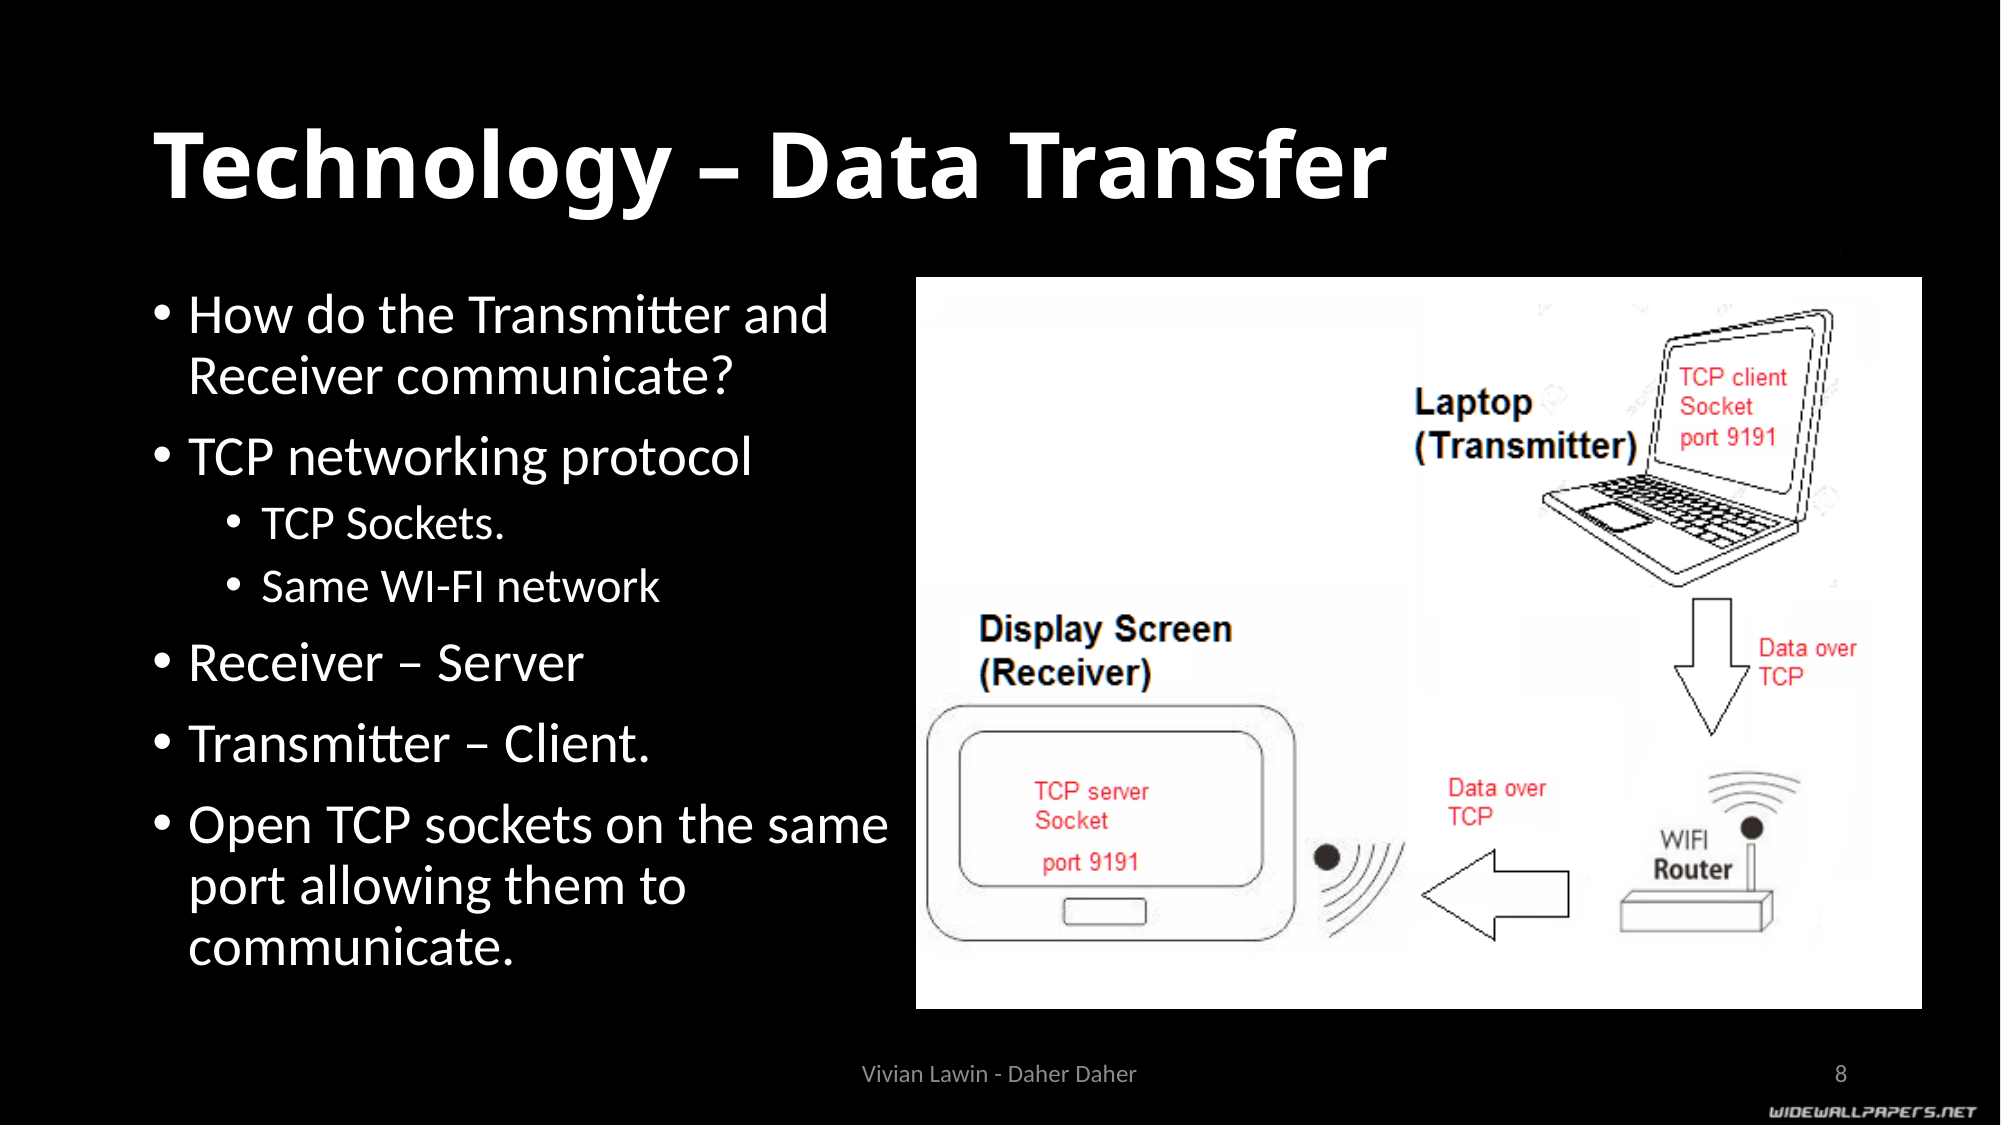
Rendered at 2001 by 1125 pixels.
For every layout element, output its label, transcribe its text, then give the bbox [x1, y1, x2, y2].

list How do the Transmitter and Receiver communicate? TCP networking protocol TCP Sockets. Same WI-FI network Receiver – Server Transmitter – Client. Open TCP sockets on the same port allowing them to communicate. [137, 277, 916, 992]
title Technology – Data Transfer [137, 59, 1863, 277]
footer Vivian Lawin - Daher Daher [662, 1042, 1338, 1103]
picture [0, 0, 2001, 1125]
slide_number 8 [1412, 1042, 1863, 1103]
